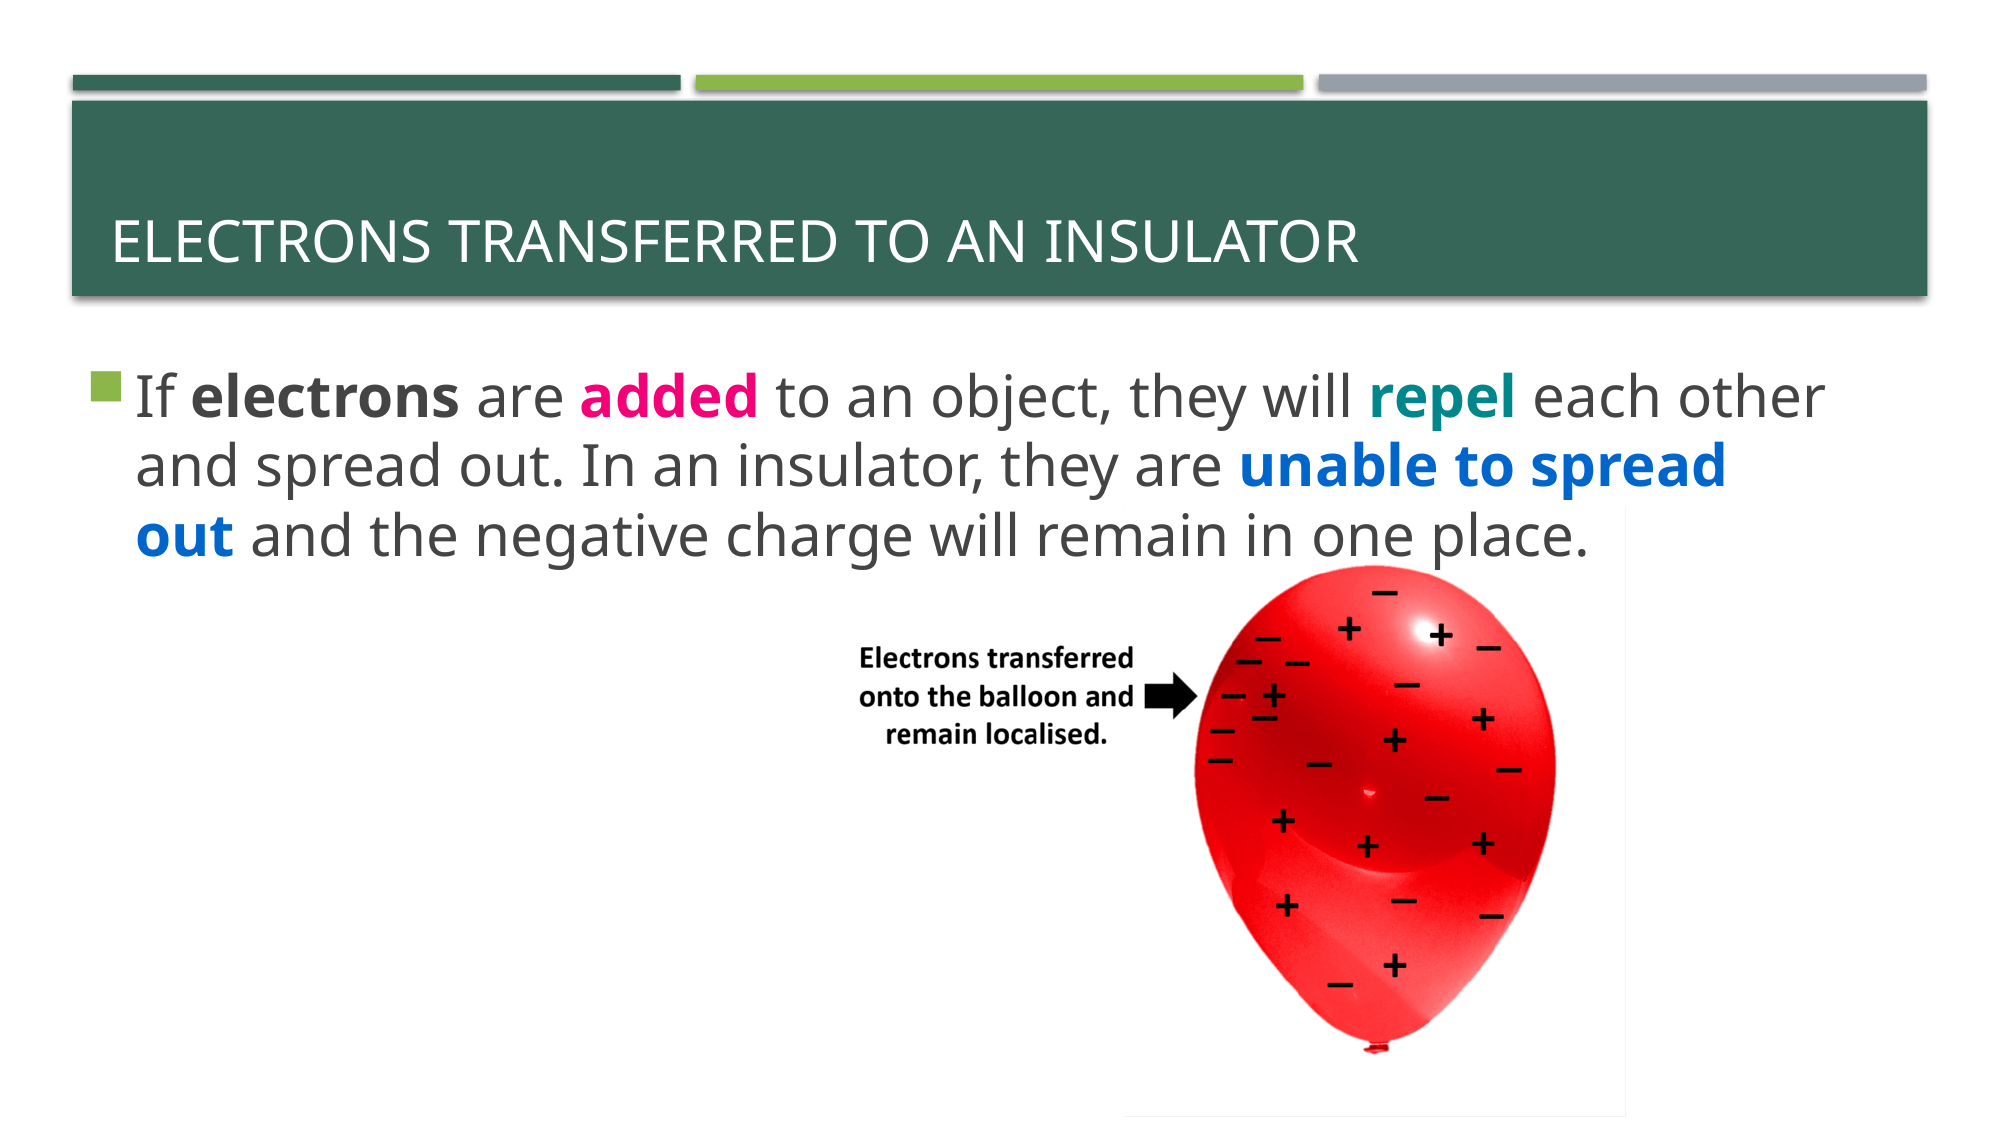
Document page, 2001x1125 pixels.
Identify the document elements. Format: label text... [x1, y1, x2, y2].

list If electrons are added to an object, they will repel each other and spread out. In an insulator, they are unable to spread out and the negative charge will remain in one place. [70, 161, 1880, 766]
picture [838, 506, 1627, 1118]
title Electrons transferred to an insulator [95, 115, 1905, 282]
